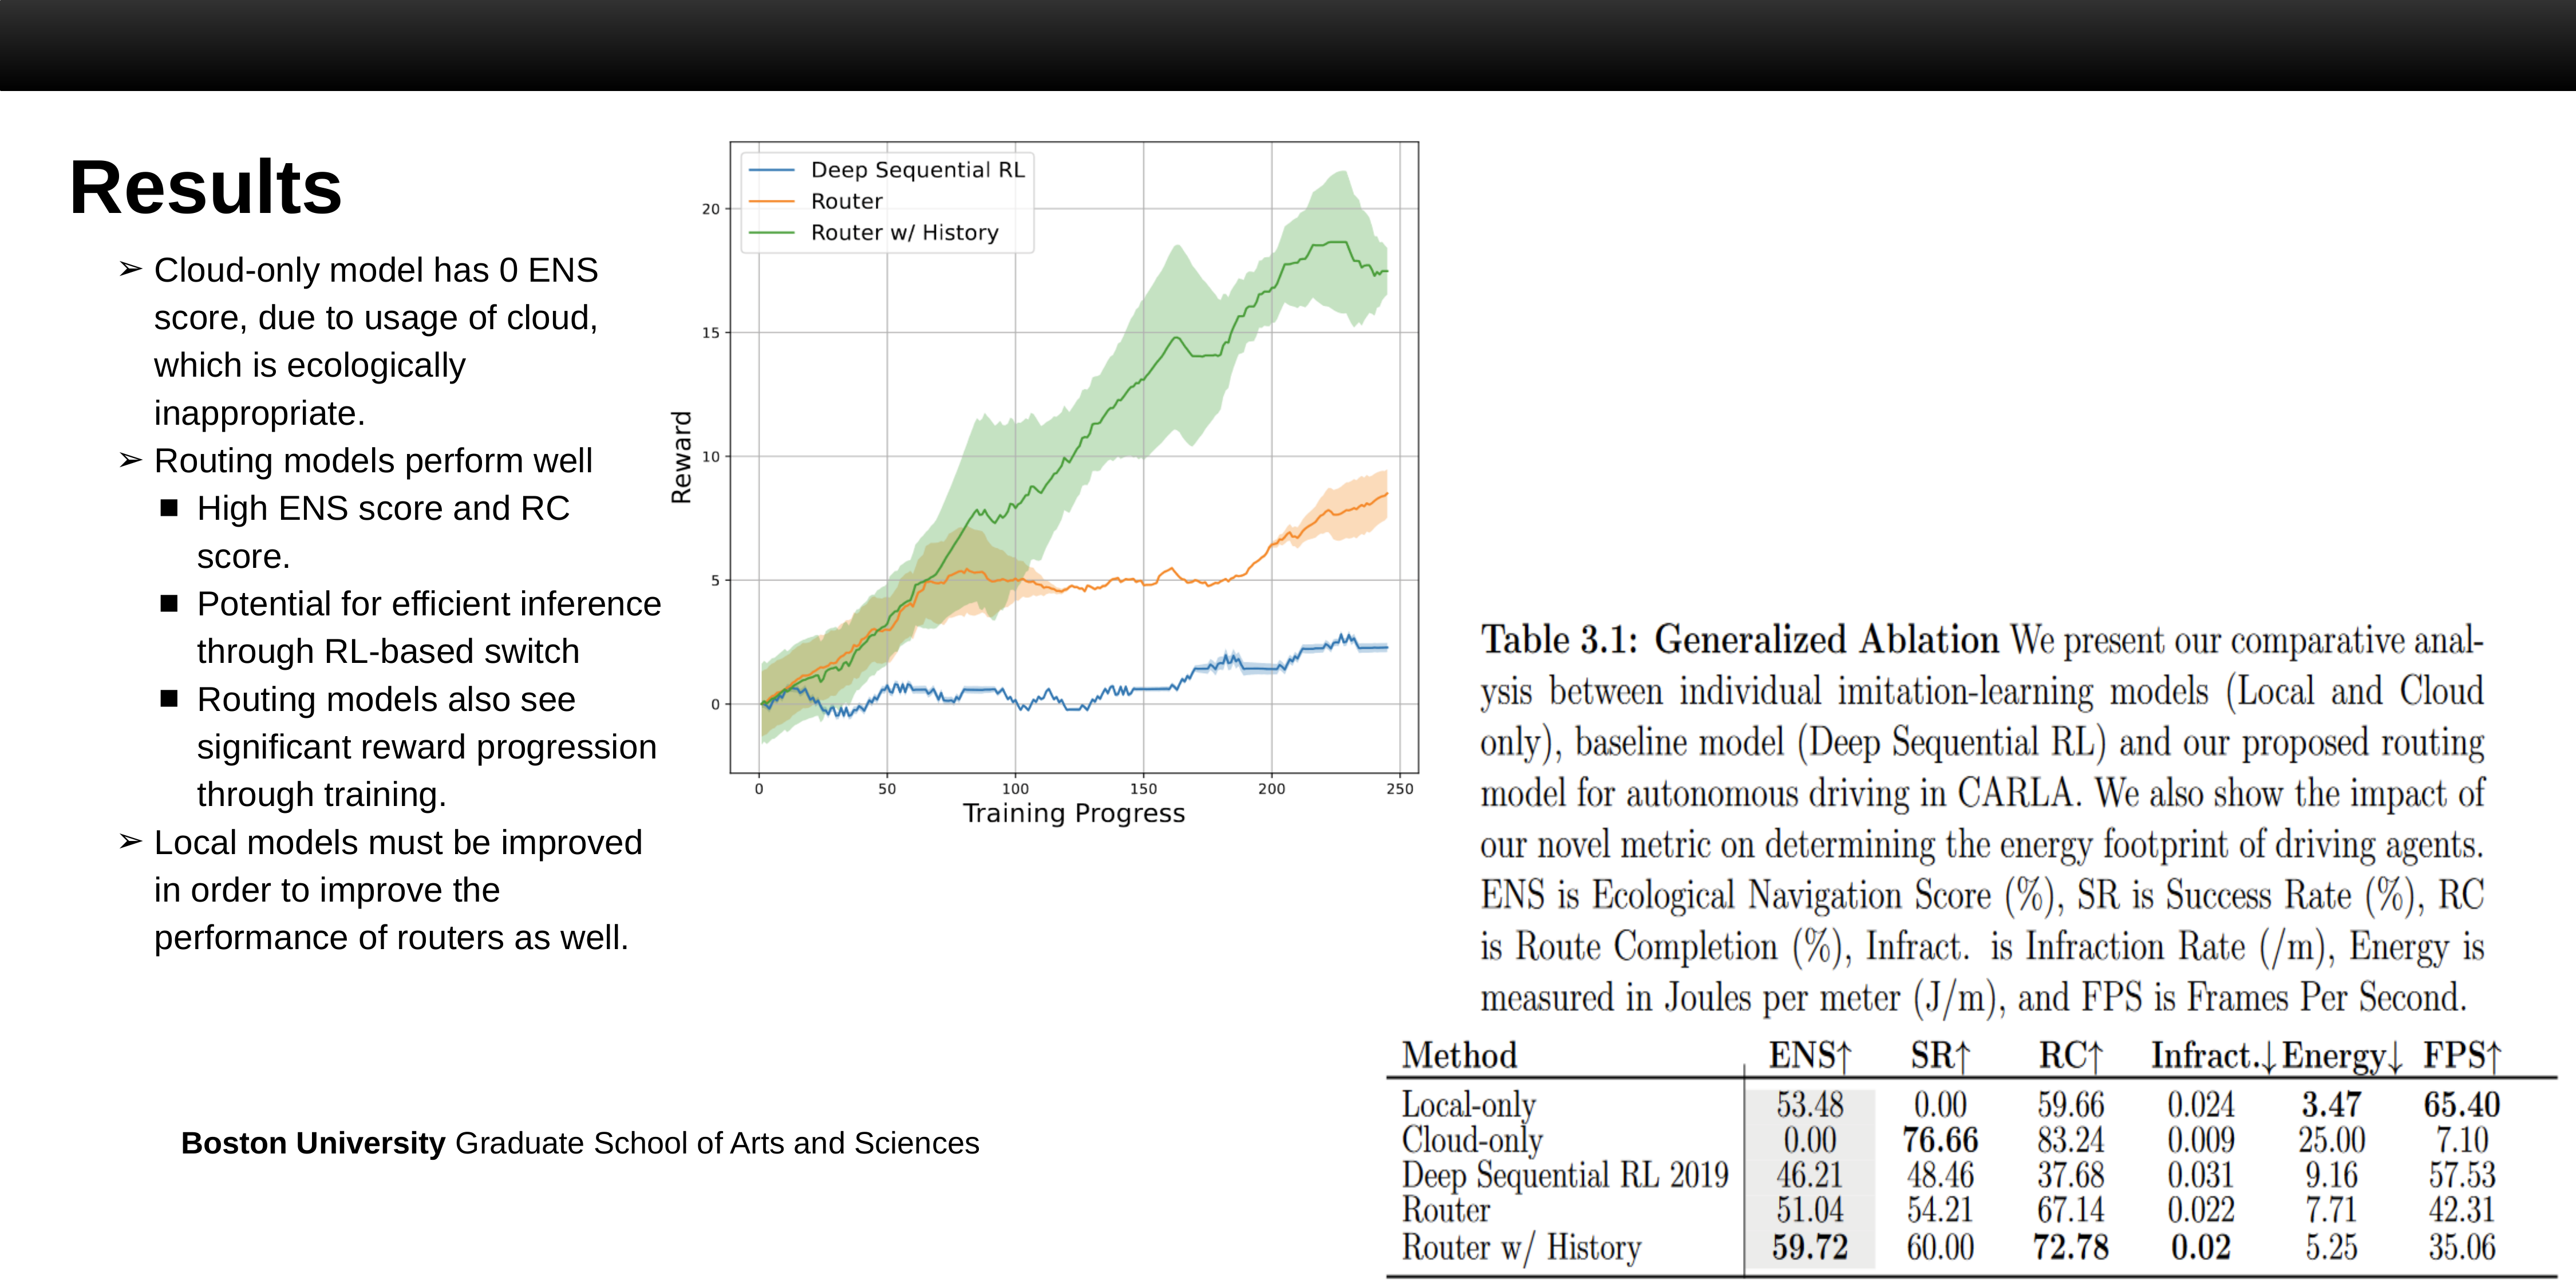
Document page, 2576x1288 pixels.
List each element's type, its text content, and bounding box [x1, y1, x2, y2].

picture [662, 126, 2576, 1288]
subtitle Cloud-only model has 0 ENS score, due to usage of cloud, which is ecologically inappropriate. Routing models perform well High ENS score and RC score. Potential for efficient inference through RL-based switch Routing models also see significant reward progression through training. Local models must be improved in order to improve the performance of routers as well. [68, 288, 672, 973]
title Results [68, 77, 2290, 288]
